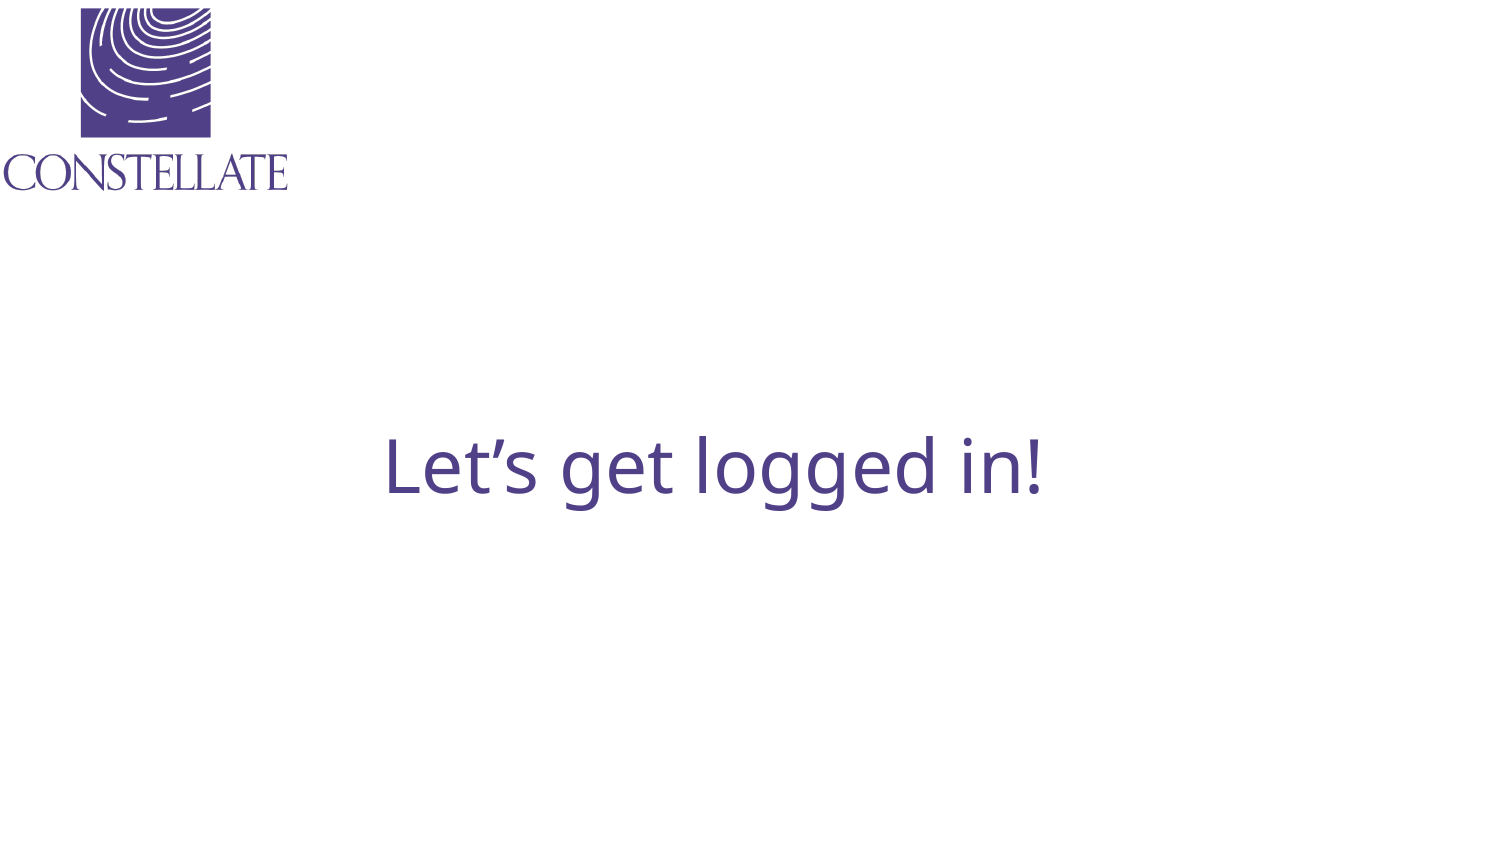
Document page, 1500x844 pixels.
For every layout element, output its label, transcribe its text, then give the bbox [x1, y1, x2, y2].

text_box Let’s get logged in! [367, 358, 1210, 448]
picture [0, 4, 291, 195]
